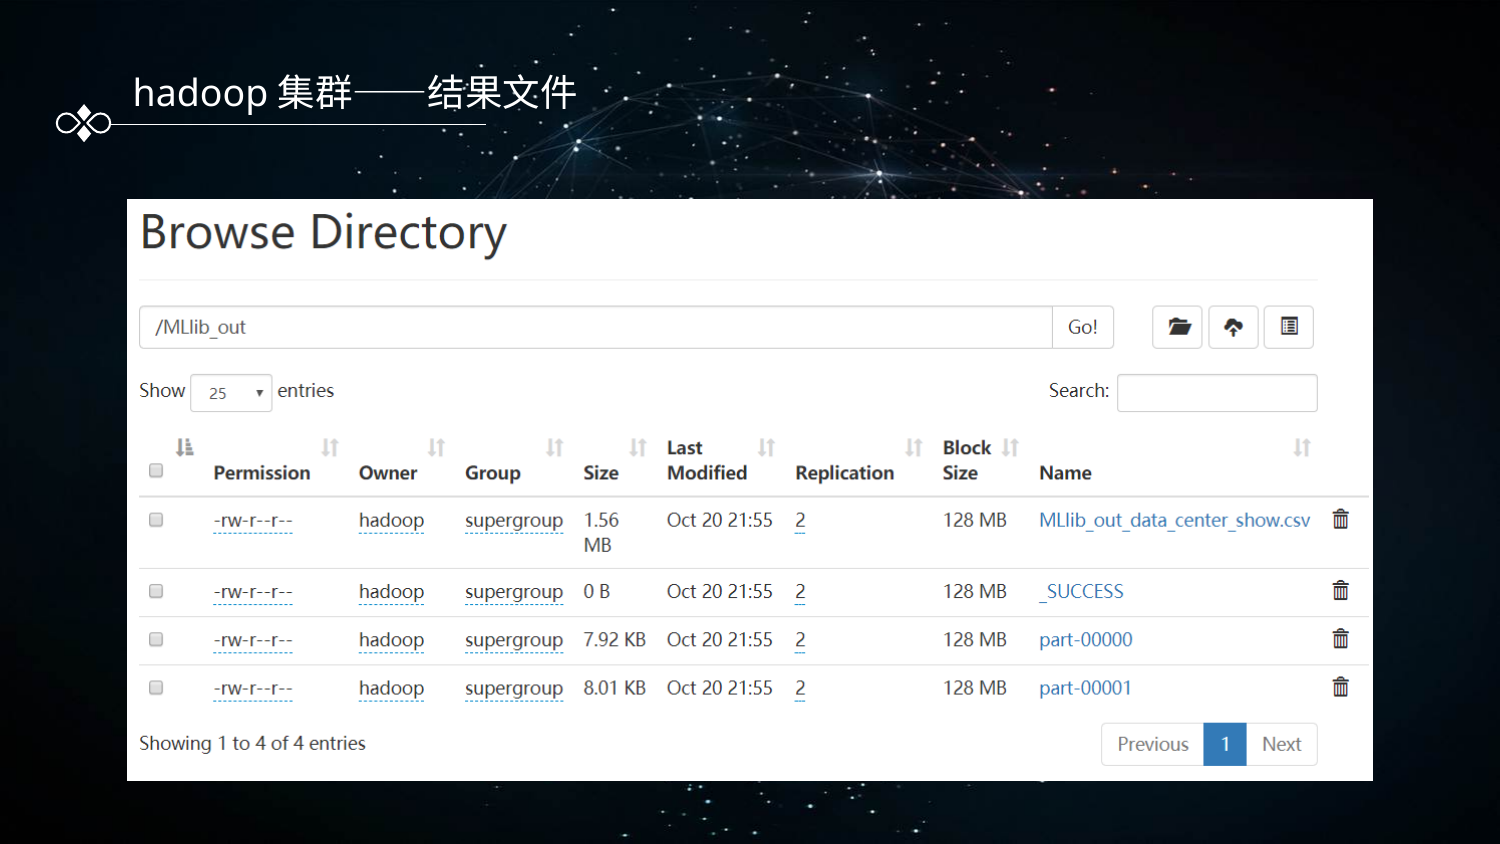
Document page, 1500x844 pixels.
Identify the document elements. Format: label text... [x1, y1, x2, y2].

text_box hadoop集群——结果文件 [121, 63, 631, 120]
picture [0, 0, 1500, 844]
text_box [56, 103, 486, 143]
